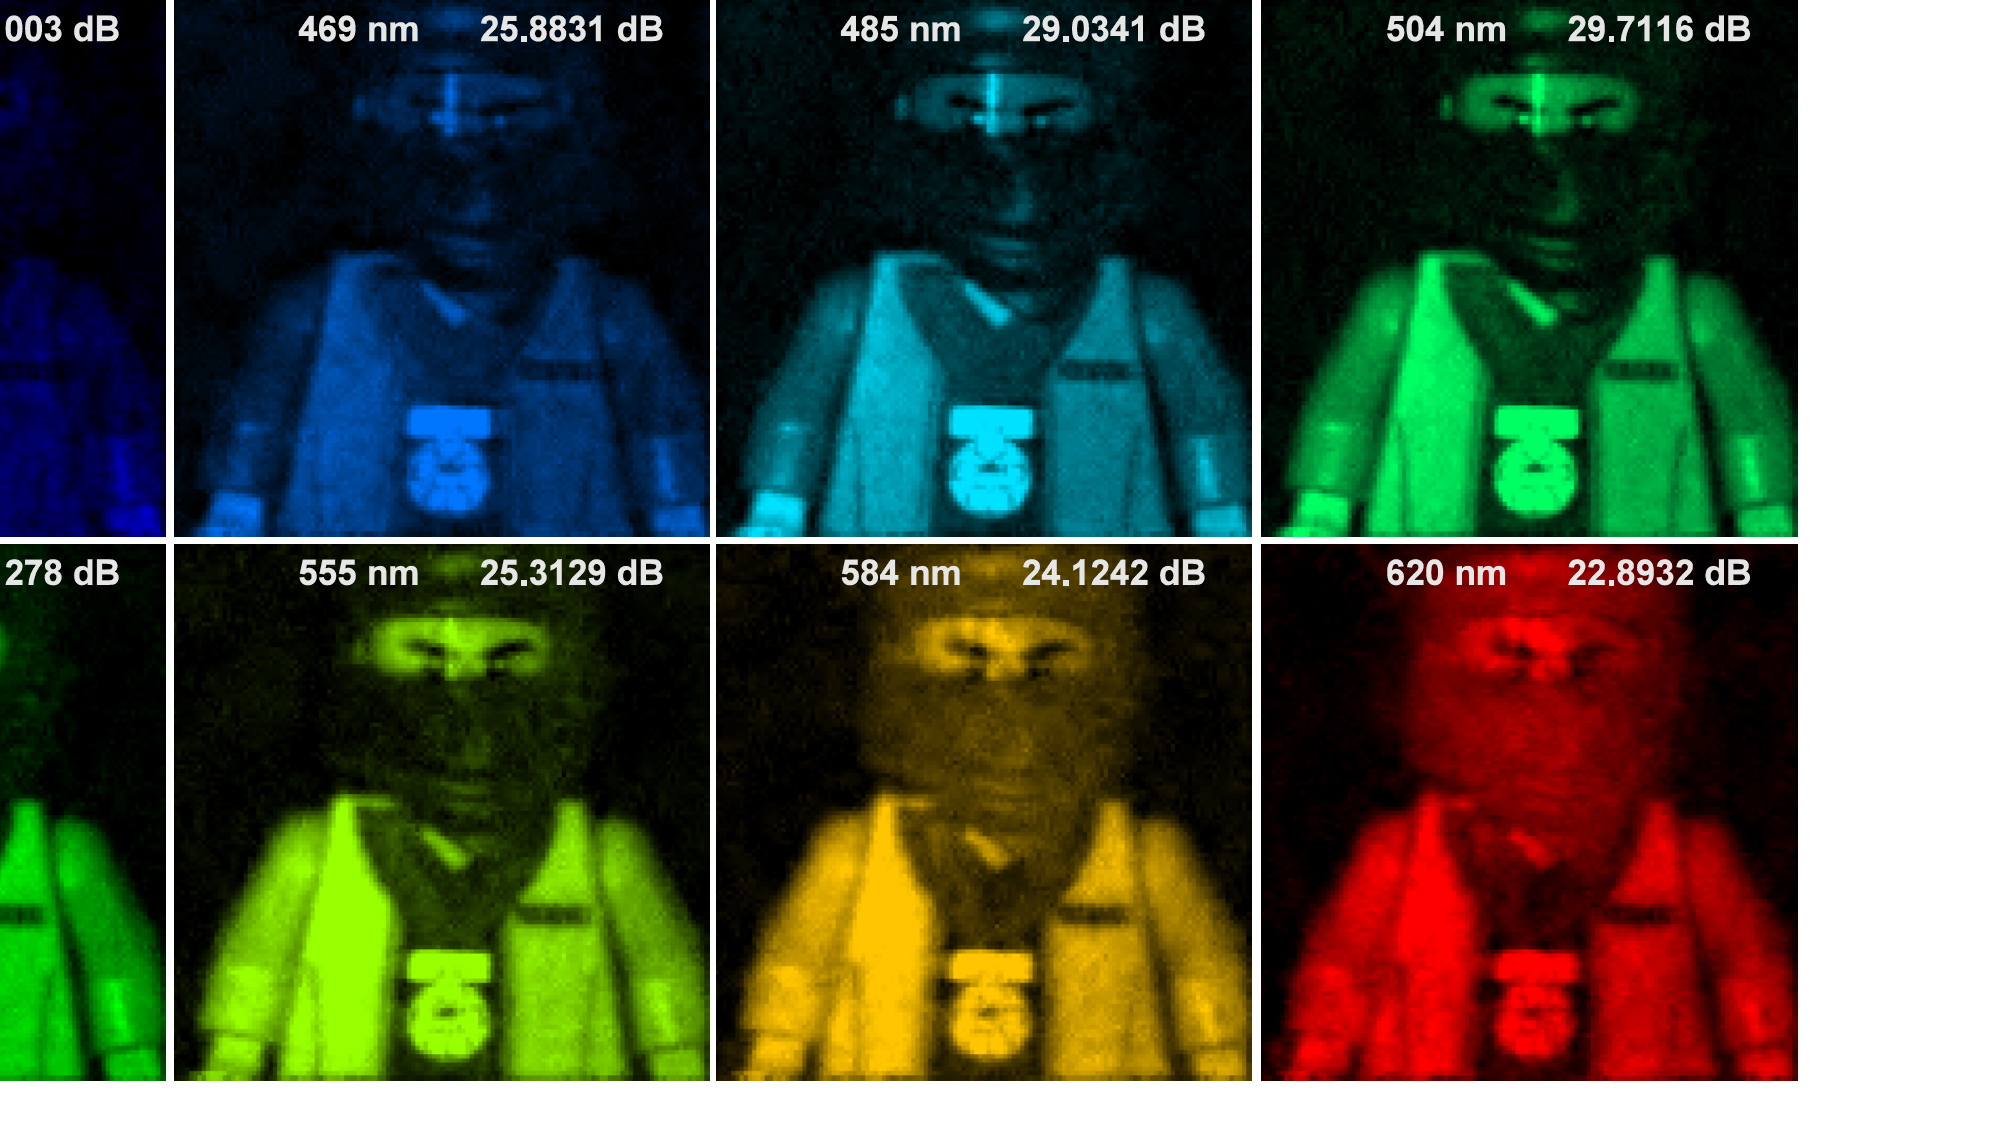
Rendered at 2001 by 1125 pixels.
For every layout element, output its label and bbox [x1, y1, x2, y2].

picture [0, 0, 168, 538]
picture [714, 0, 1254, 538]
picture [0, 543, 168, 1082]
picture [1259, 0, 1799, 538]
picture [714, 543, 1254, 1082]
picture [172, 0, 712, 538]
picture [172, 543, 712, 1082]
picture [1259, 543, 1799, 1082]
